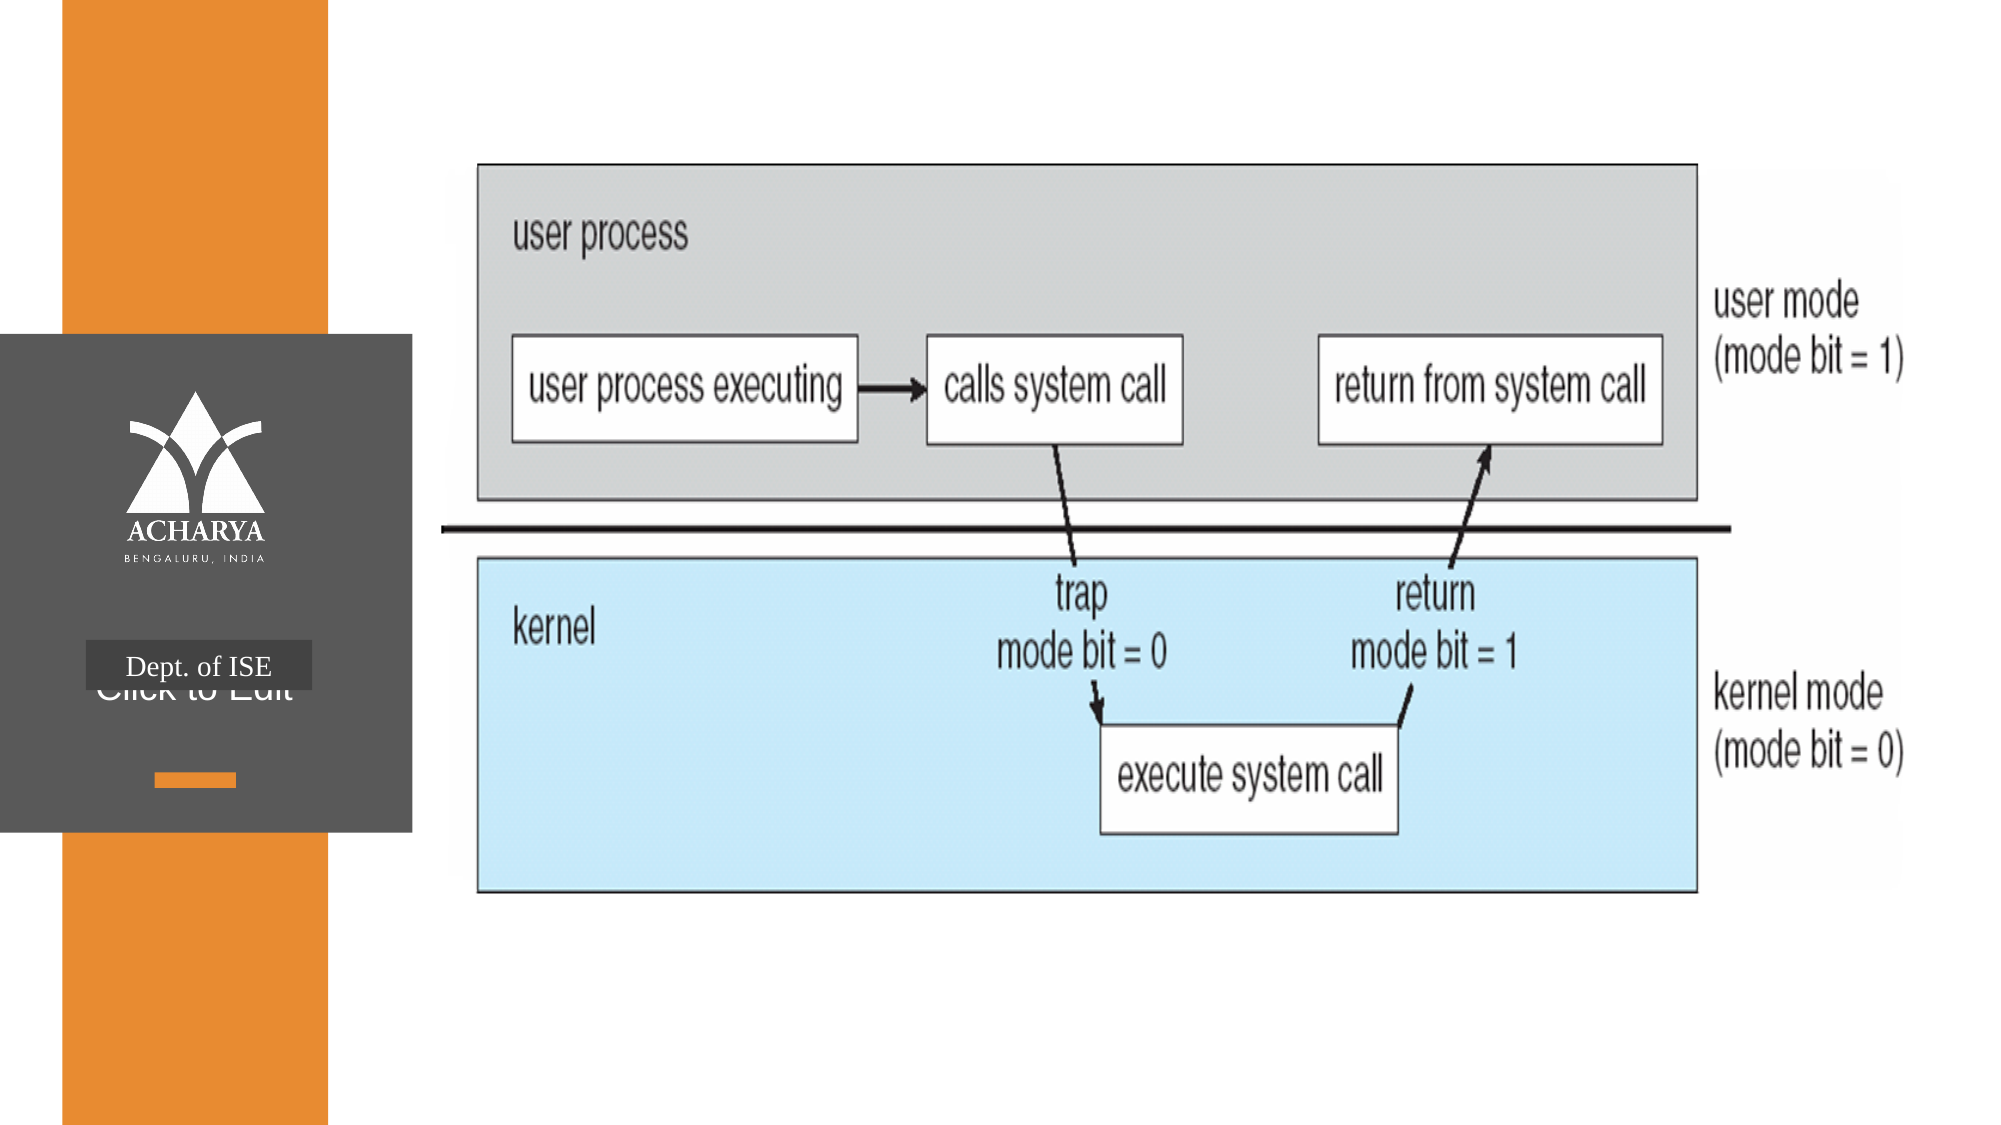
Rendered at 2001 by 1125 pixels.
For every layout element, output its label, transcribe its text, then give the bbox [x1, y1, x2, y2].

picture [433, 148, 1917, 914]
picture [125, 391, 265, 564]
text_box Dept. of ISE [85, 639, 313, 691]
